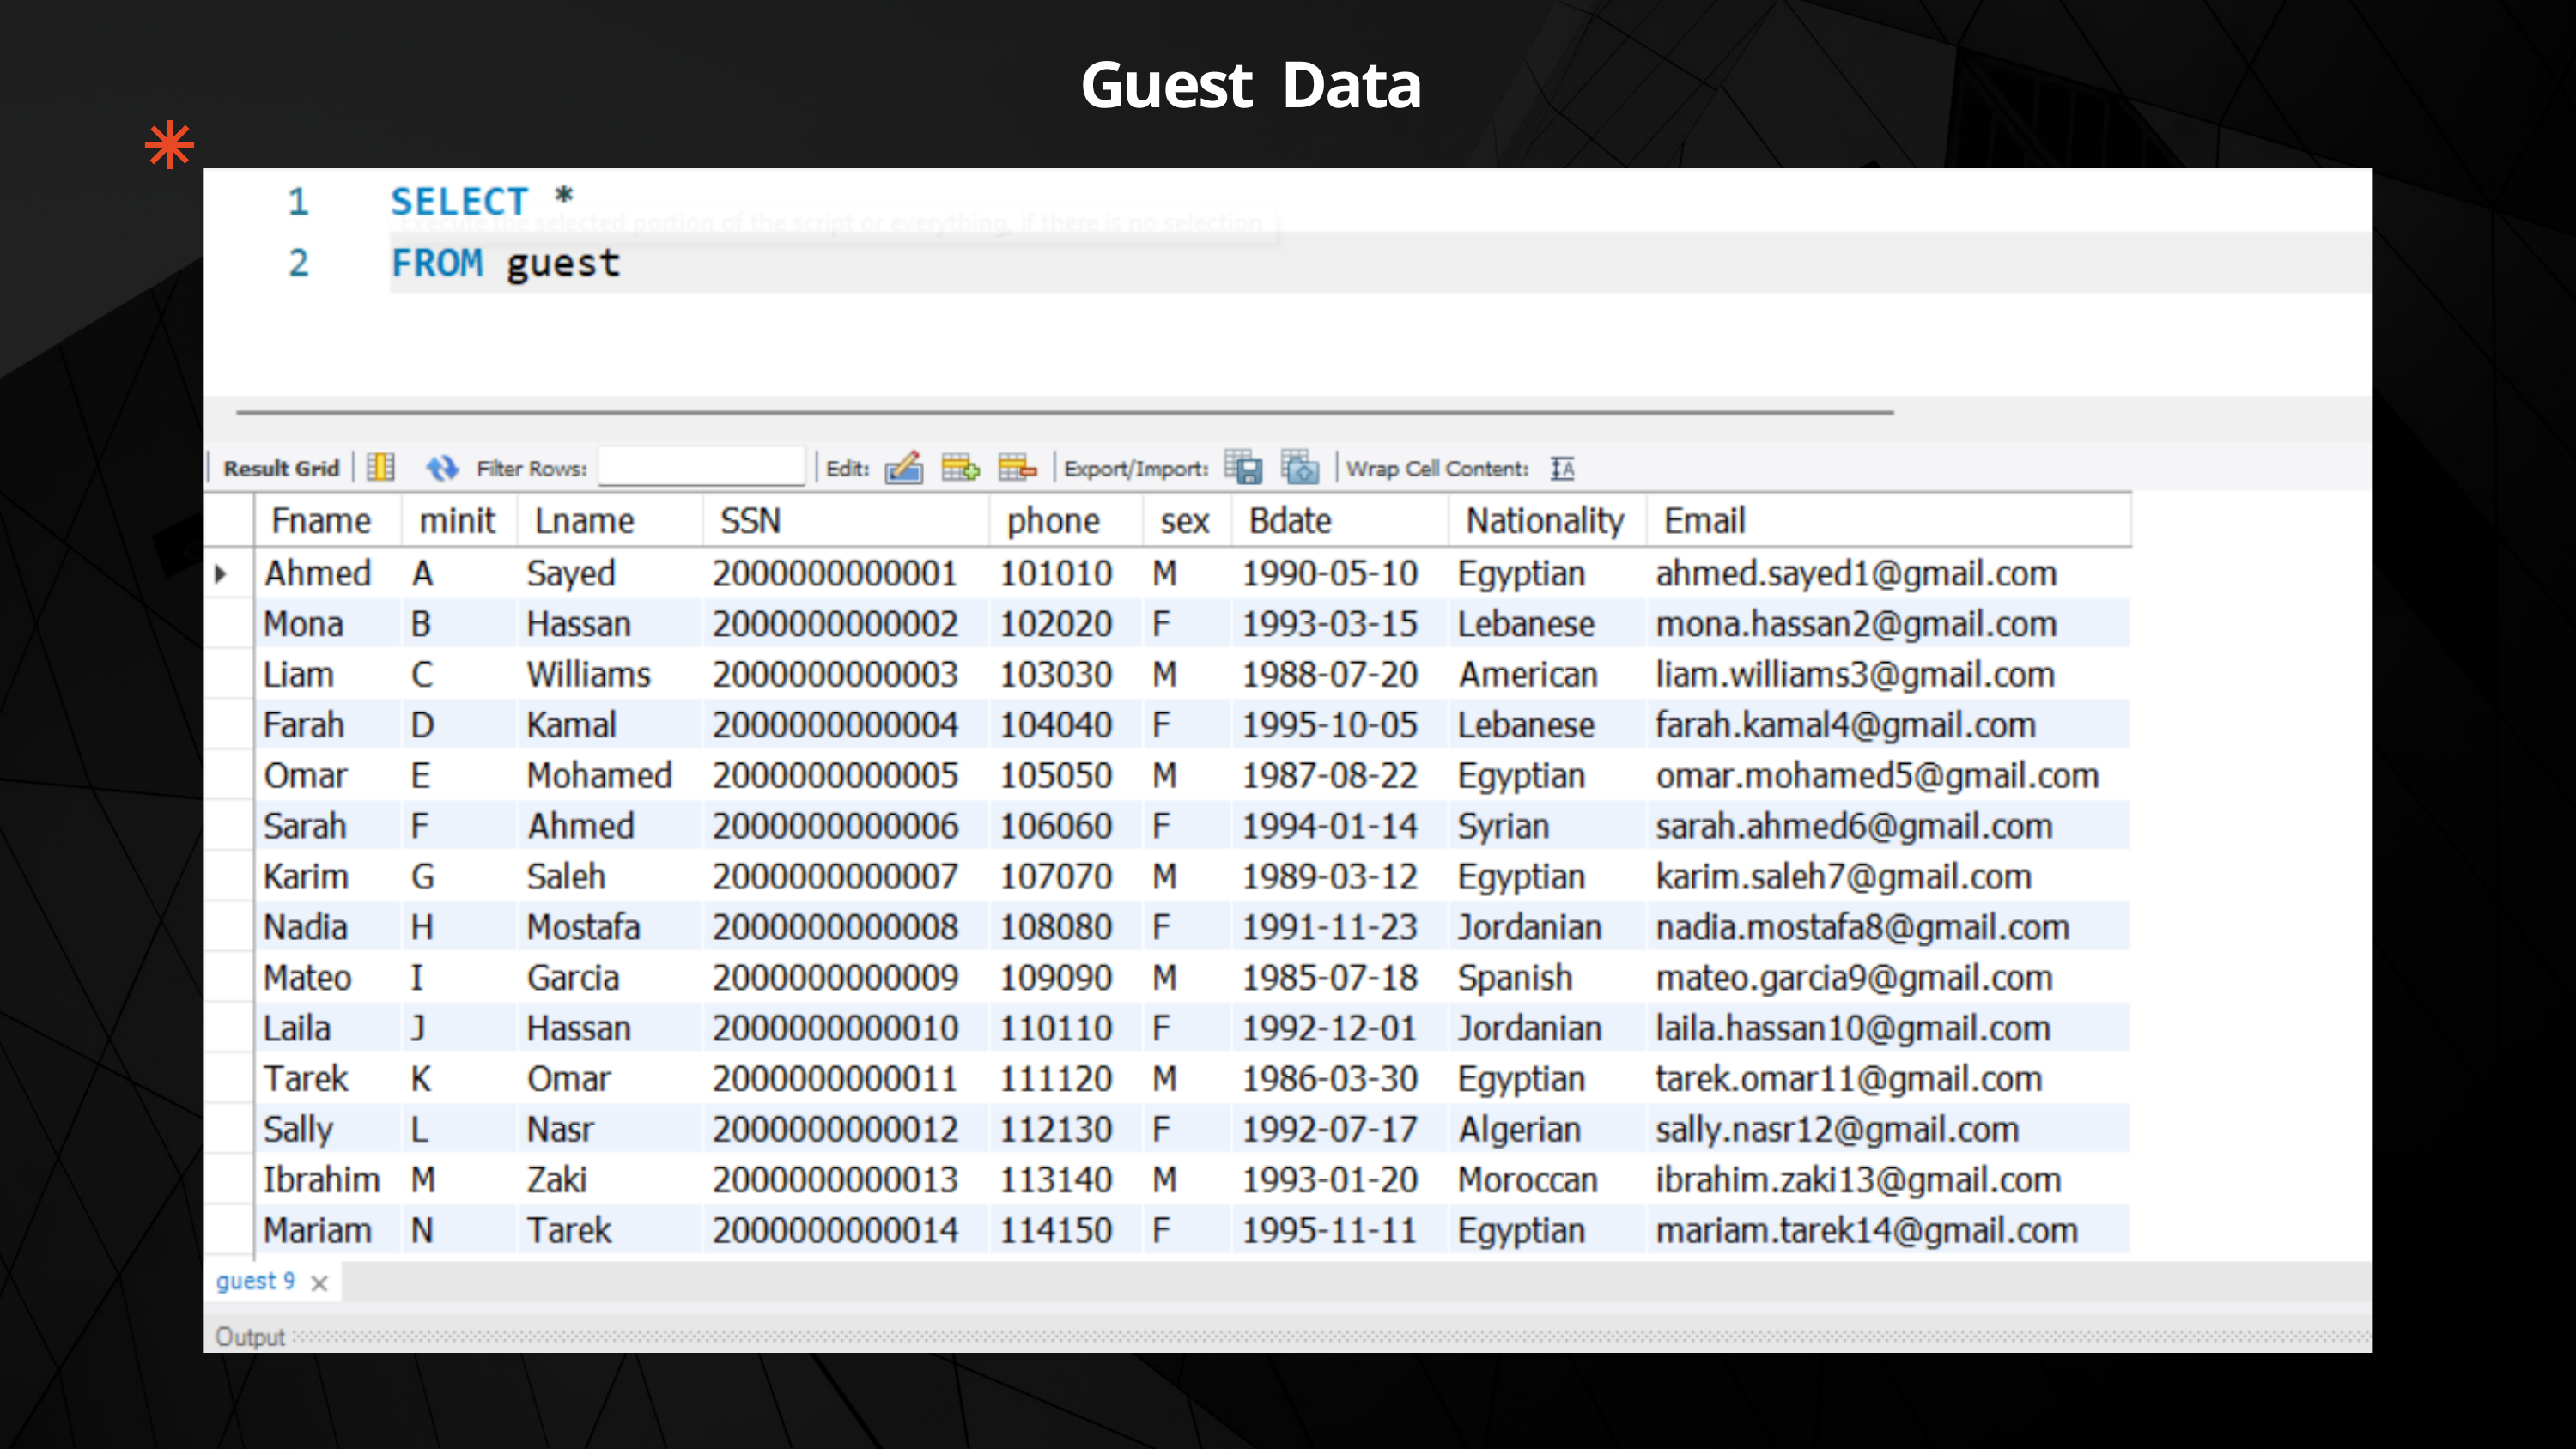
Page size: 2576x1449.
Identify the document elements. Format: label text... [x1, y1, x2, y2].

text_box [0, 0, 2576, 1449]
text_box [203, 168, 2373, 1353]
text_box Guest Data [1077, 30, 1428, 121]
text_box [144, 120, 195, 169]
